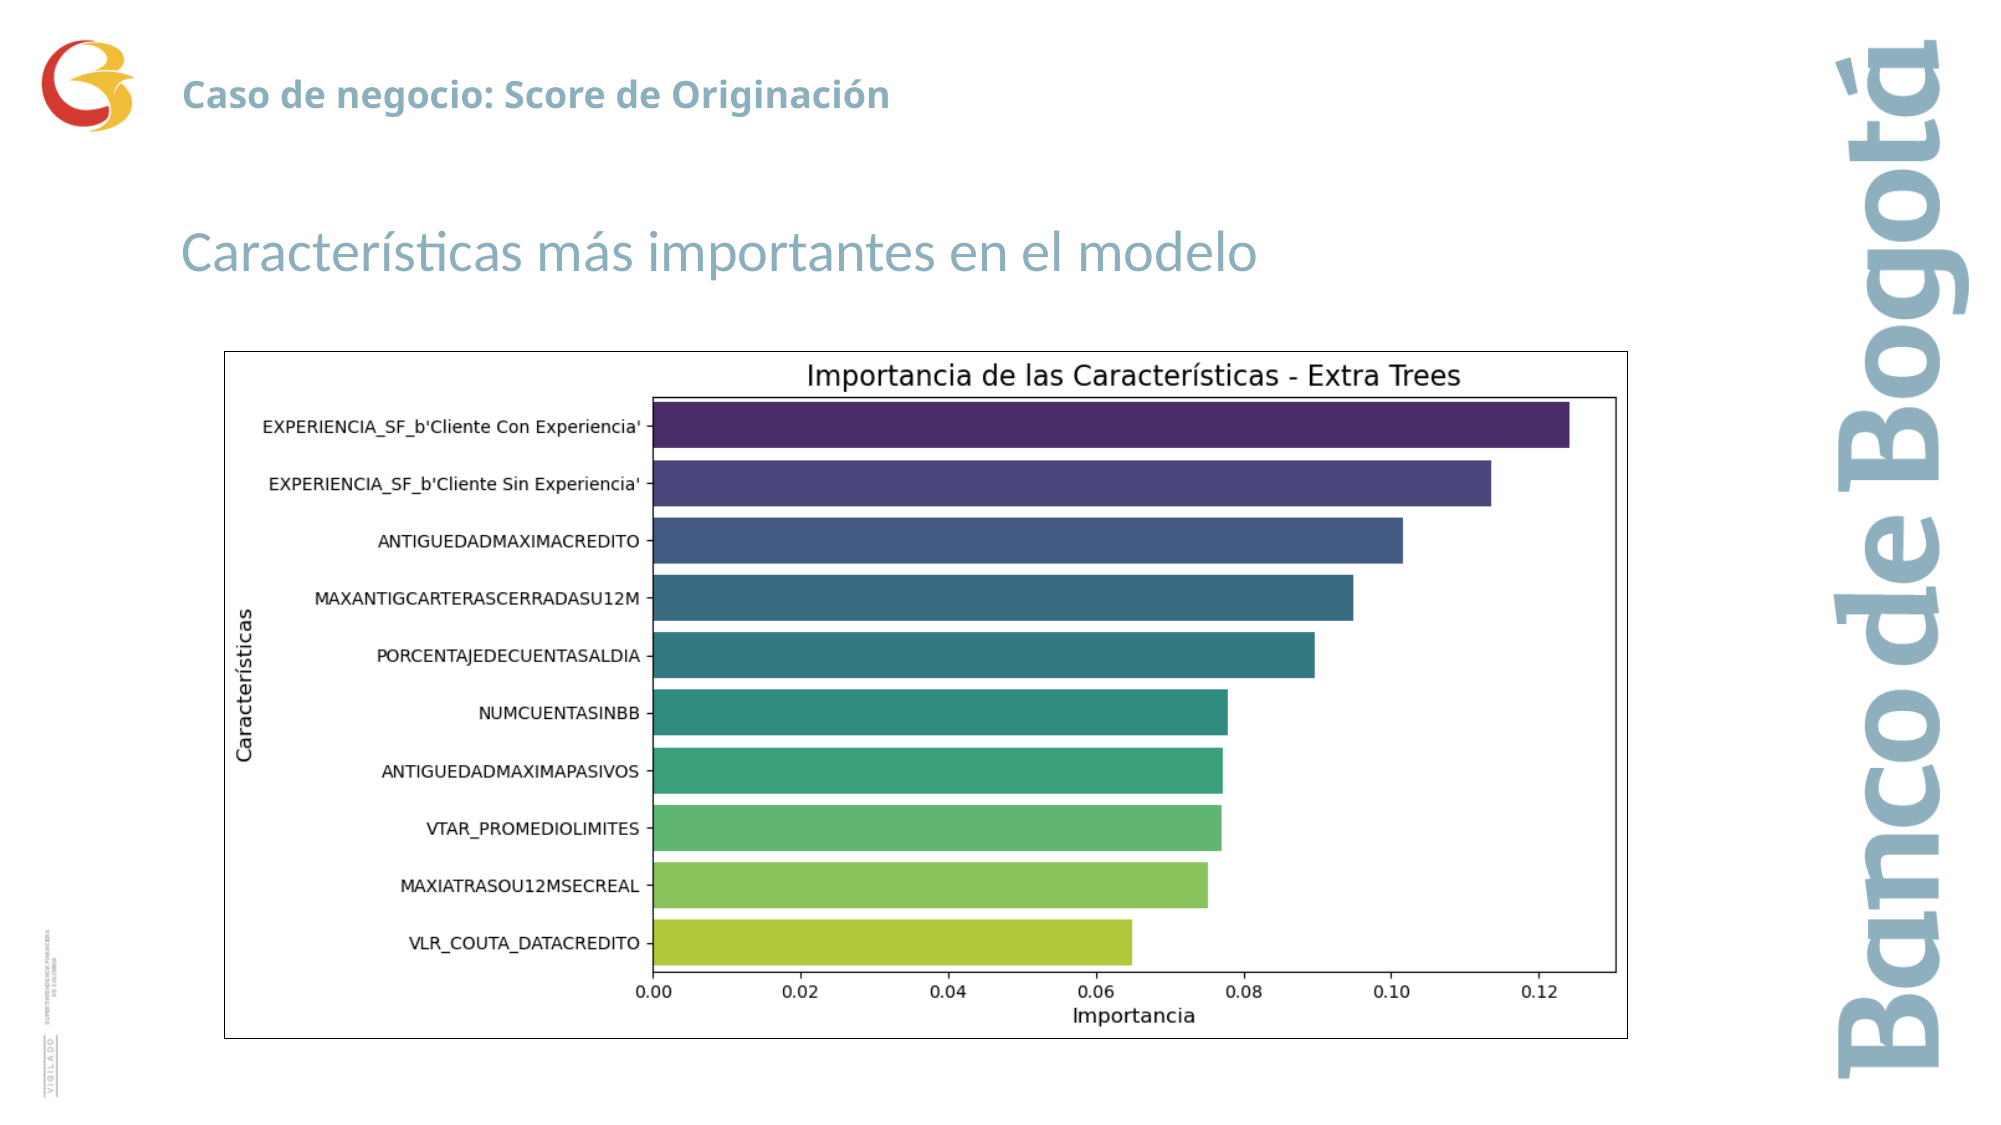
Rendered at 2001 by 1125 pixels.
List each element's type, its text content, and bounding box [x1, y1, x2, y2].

list Caso de negocio: Score de Originación [167, 69, 1434, 123]
list Características más importantes en el modelo [167, 213, 1685, 293]
picture [0, 0, 2001, 1125]
